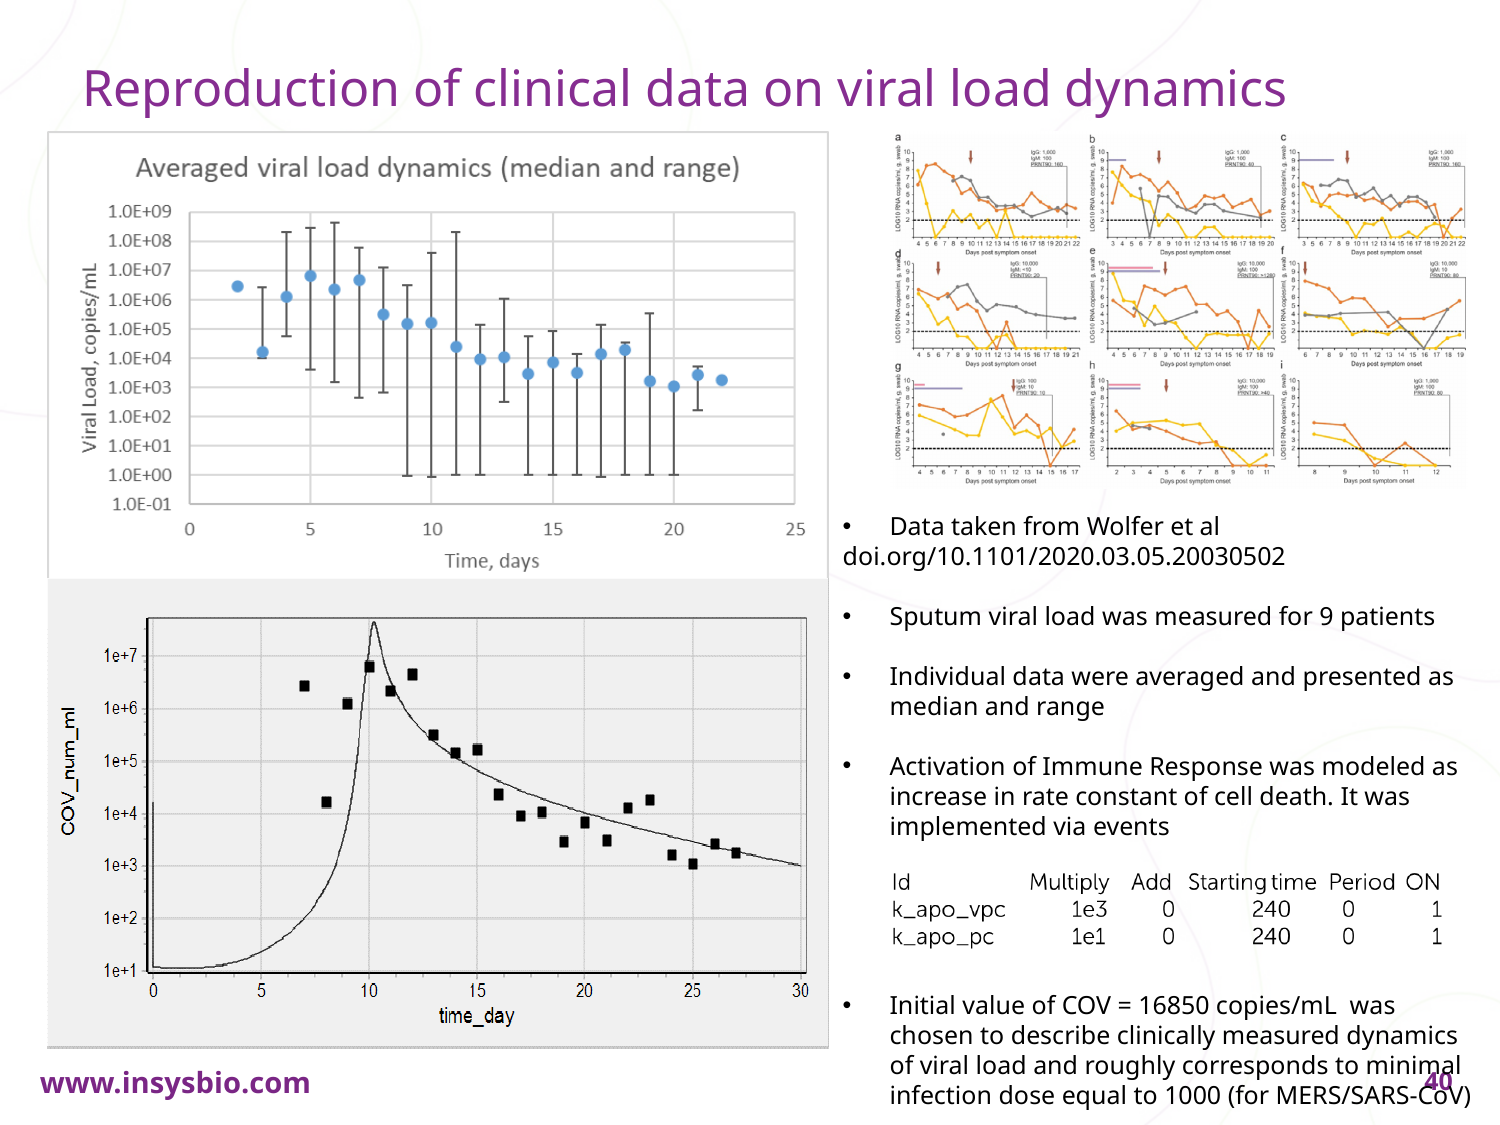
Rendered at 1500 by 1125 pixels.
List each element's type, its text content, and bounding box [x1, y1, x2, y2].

picture [47, 131, 829, 1049]
picture [877, 860, 1481, 964]
text_box Data taken from Wolfer et al doi.org/10.1101/2020.03.05.20030502 Sputum viral load was measured for 9 patients Individual data were averaged and presented as median and range Activation of Immune Response was modeled as increase in rate constant of cell death. It was implemented via events Initial value of COV = 16850 copies/mL was chosen to describe clinically measured dynamics of viral load and roughly corresponds to minimal infection dose equal to 1000 (for MERS/SARS-CoV) [828, 503, 1500, 1125]
title Reproduction of clinical data on viral load dynamics [67, 48, 1434, 132]
picture [890, 131, 1468, 489]
